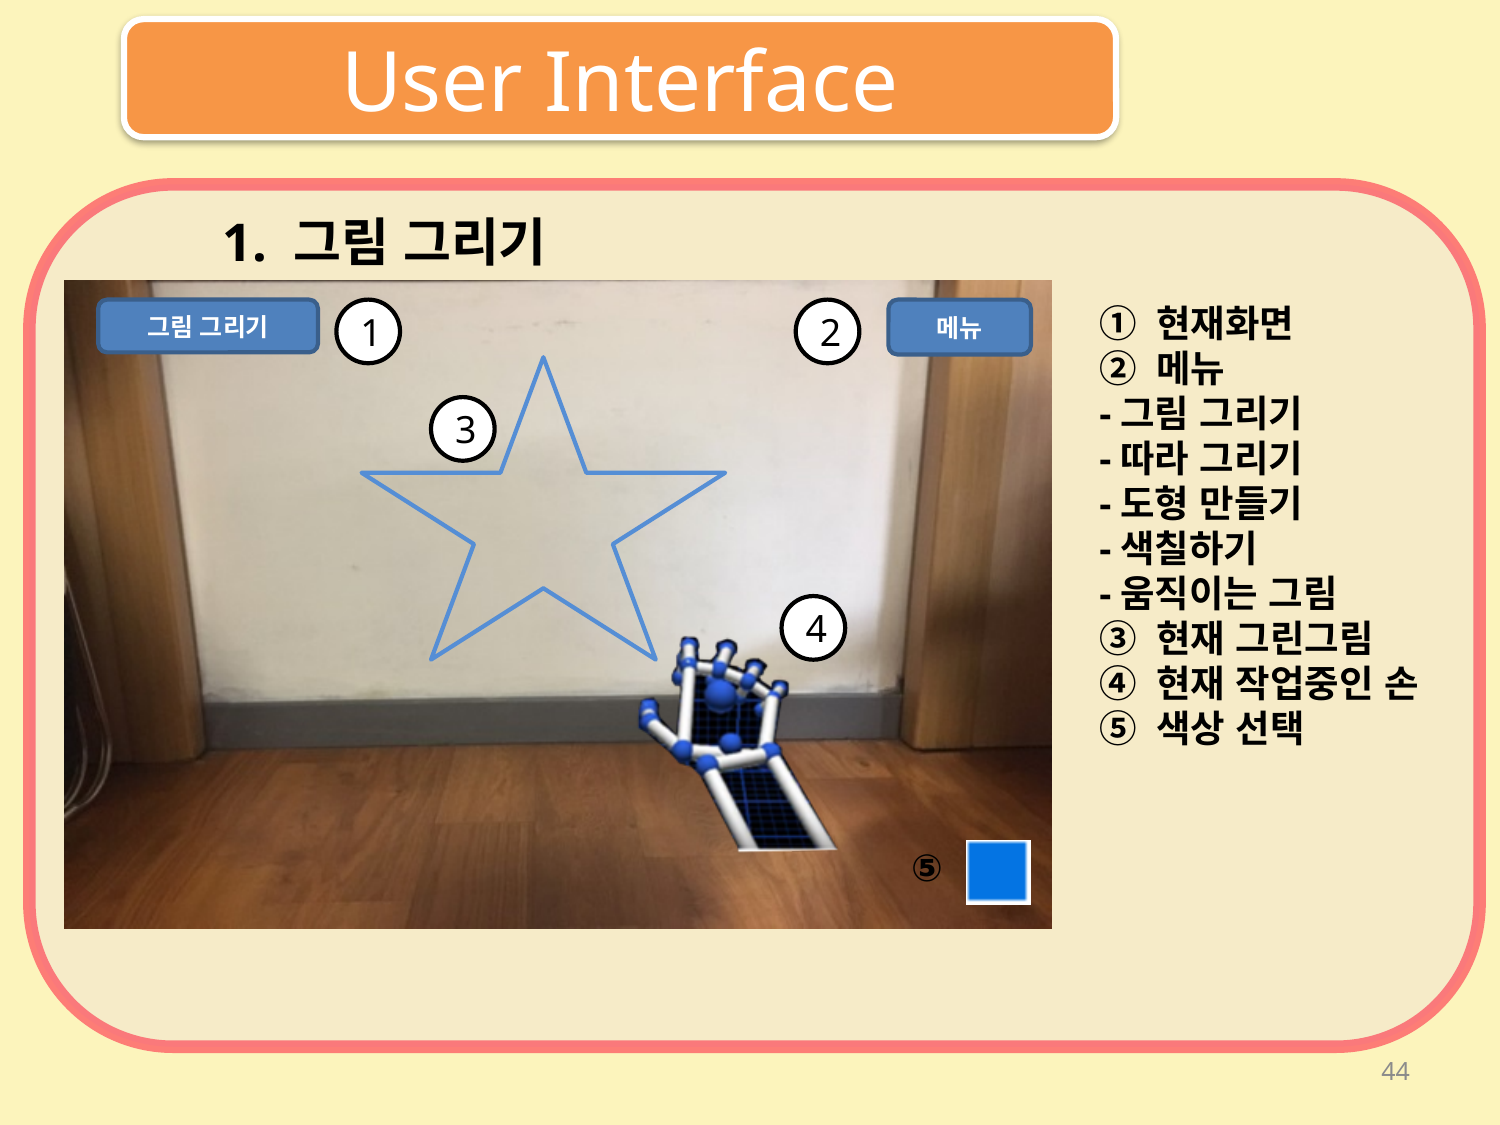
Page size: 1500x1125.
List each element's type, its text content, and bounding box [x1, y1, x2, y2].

text_box User Interface [120, 15, 1120, 141]
slide_number 44 [1352, 1042, 1425, 1103]
text_box [27, 182, 1482, 1049]
text_box ① 현재화면 ② 메뉴 -그림 그리기 -따라 그리기 -도형 만들기 -색칠하기 -움직이는 그림 ③ 현재 그린그림 ④ 현재 작업중인 손 ⑤ 색상 선택 [1084, 292, 1471, 758]
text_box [64, 279, 1052, 929]
text_box 1. 그림 그리기 [208, 201, 593, 278]
